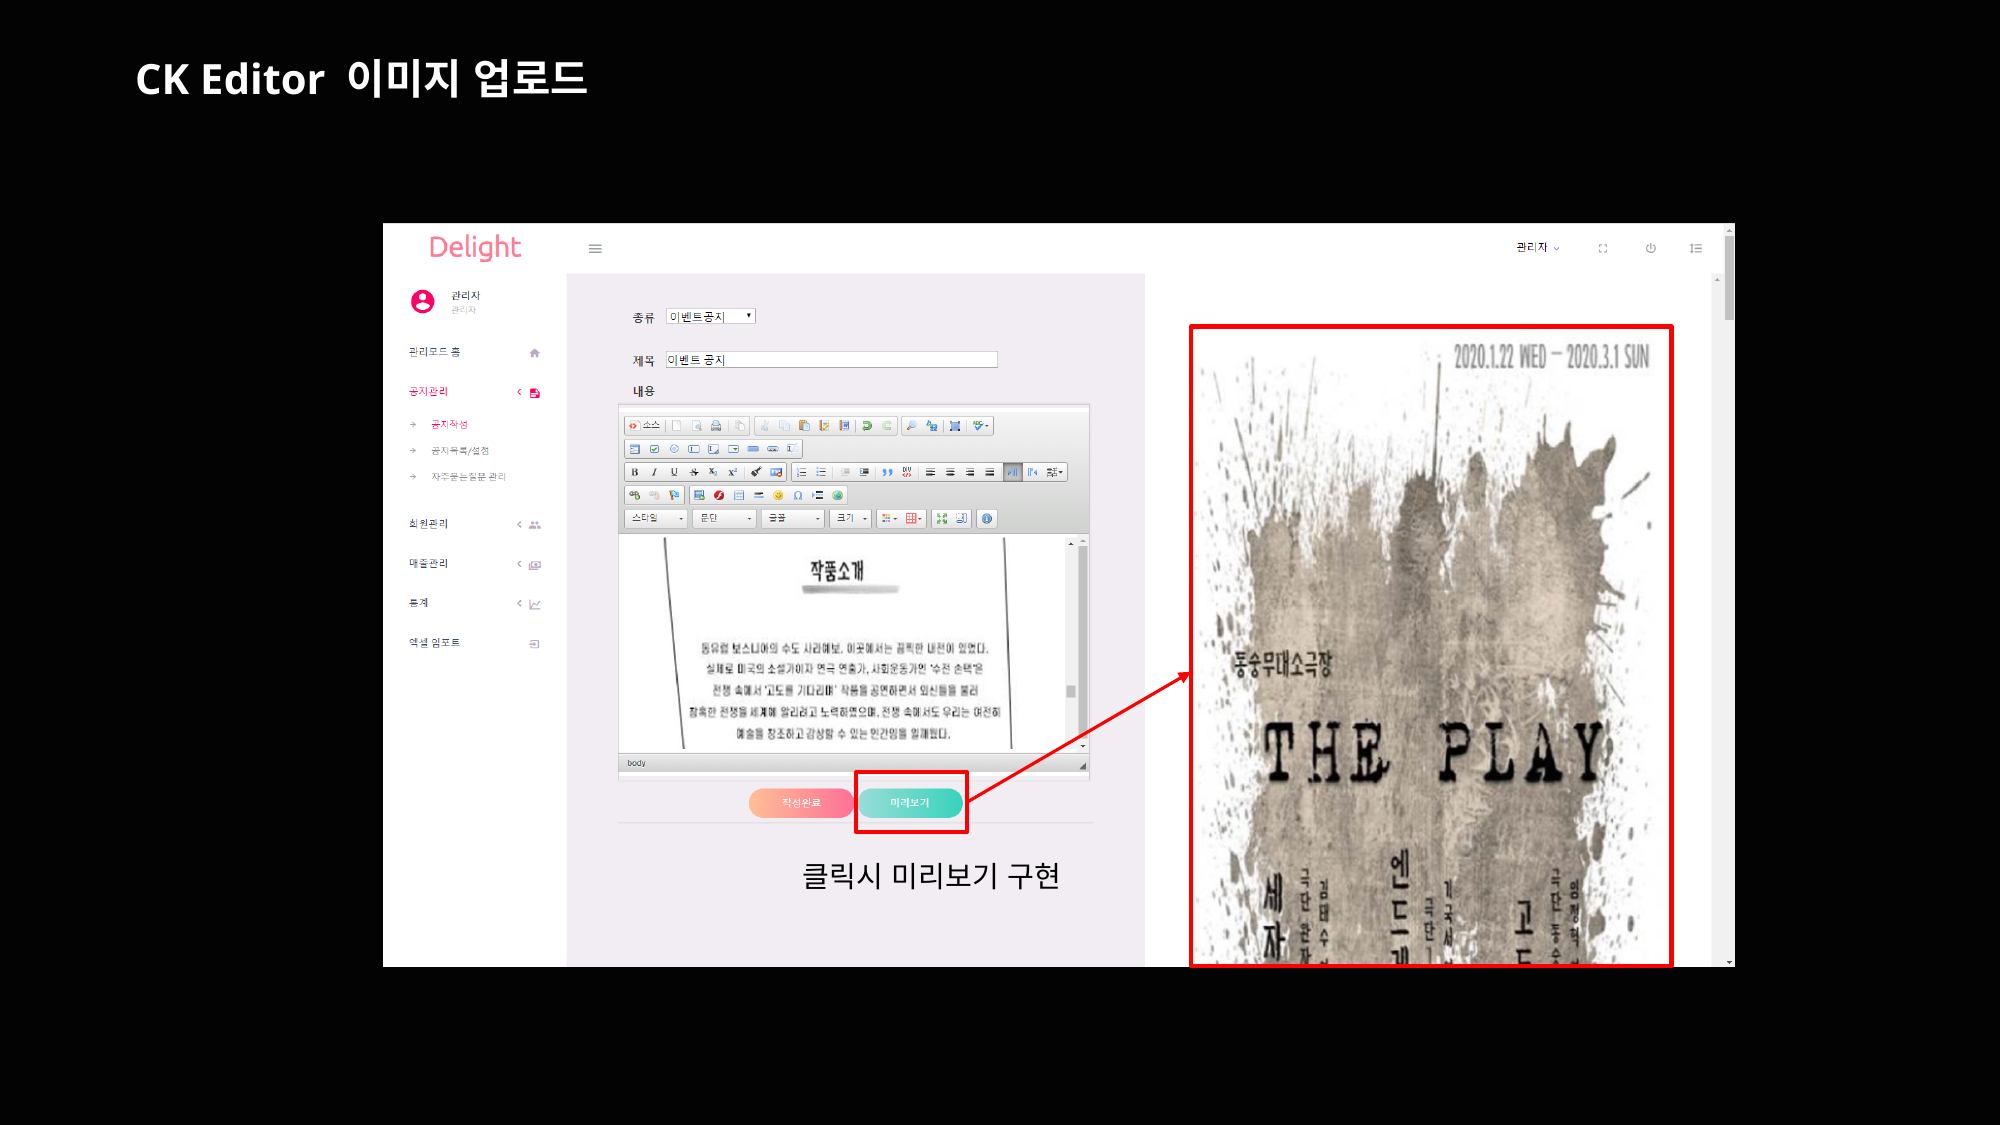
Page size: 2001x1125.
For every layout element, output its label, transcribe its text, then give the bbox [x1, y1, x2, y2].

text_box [966, 671, 1192, 803]
picture [382, 222, 1736, 967]
text_box CK Editor 이미지 업로드 [120, 44, 737, 111]
